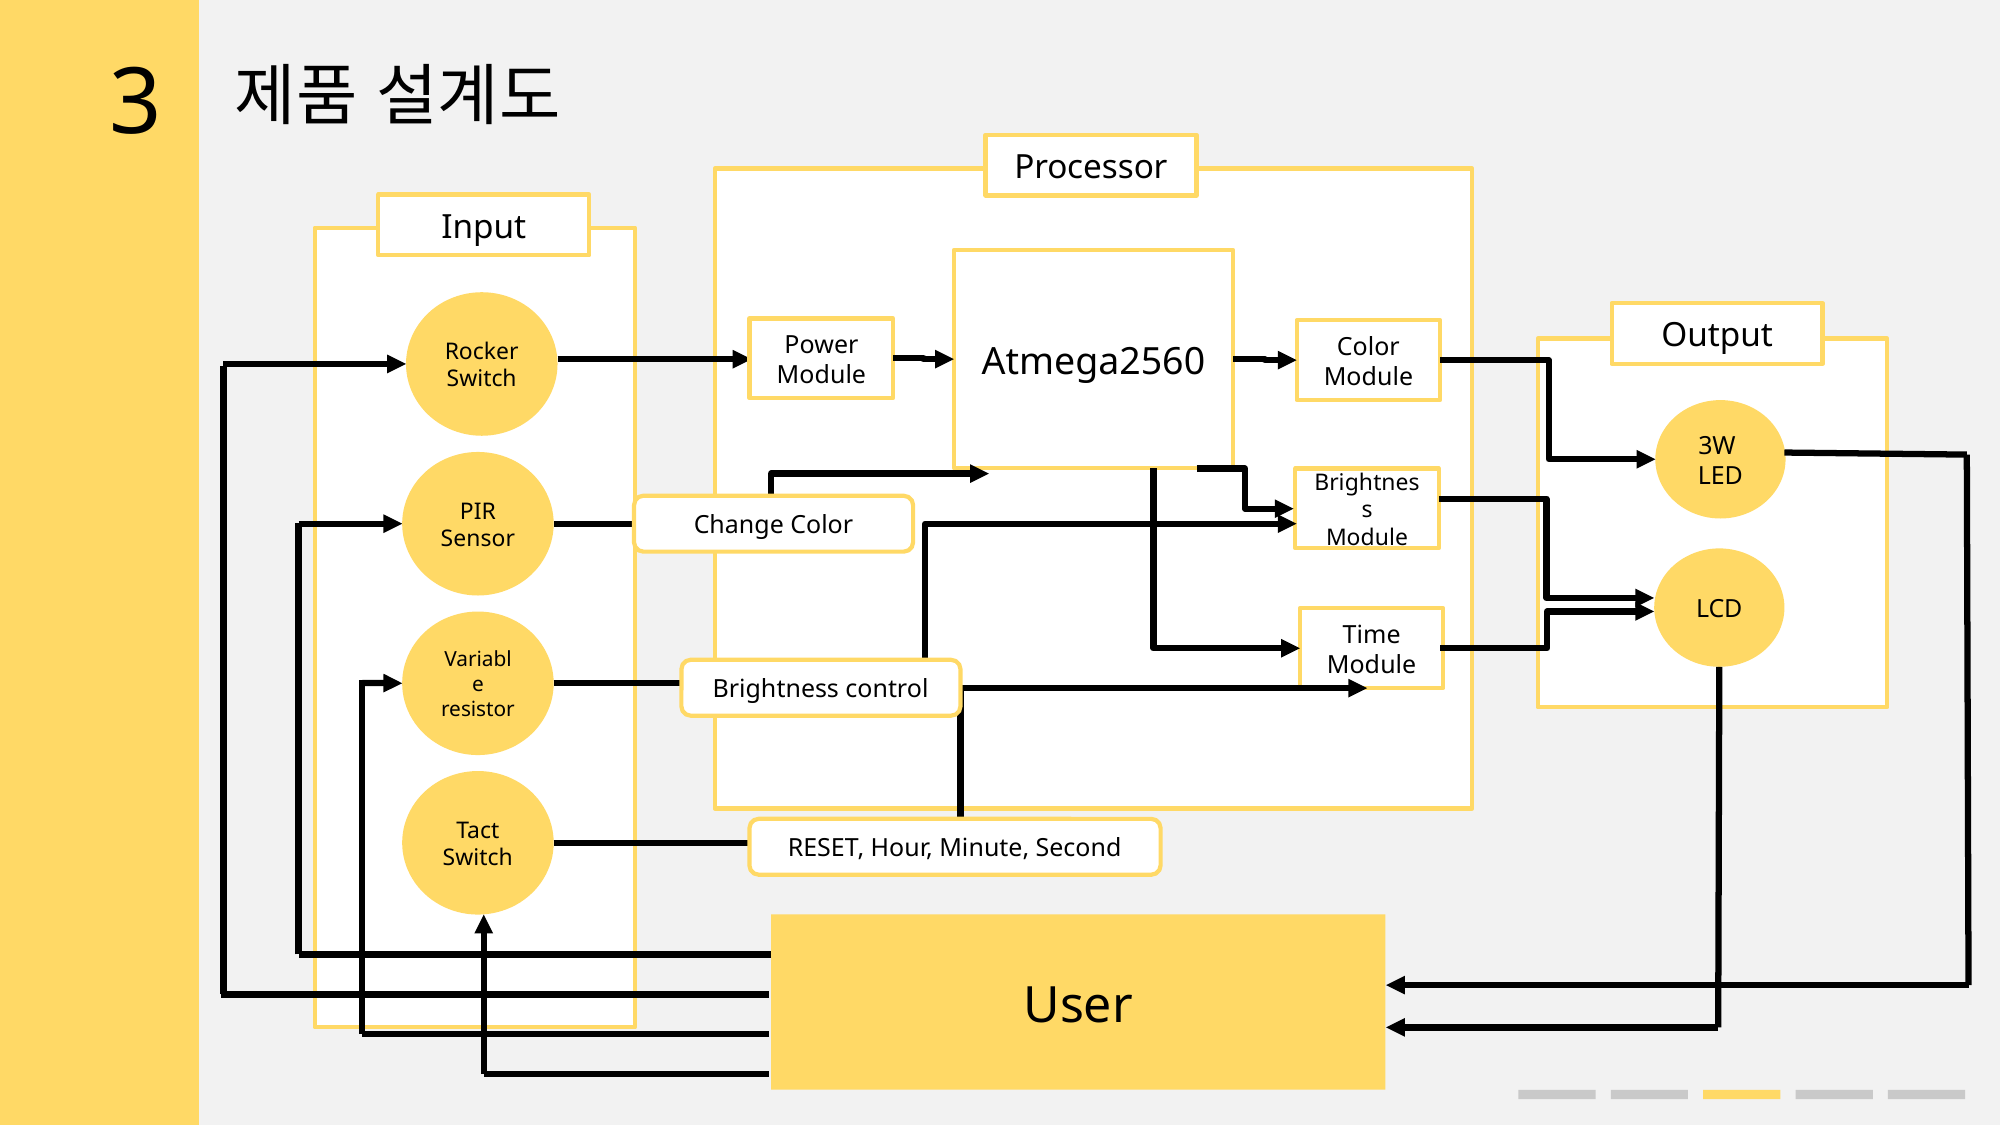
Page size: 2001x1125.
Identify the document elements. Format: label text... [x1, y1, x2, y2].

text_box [221, 134, 1969, 1090]
text_box [1887, 1090, 1966, 1100]
text_box [0, 0, 200, 1125]
text_box [1702, 1090, 1781, 1100]
text_box 3 [94, 34, 177, 160]
text_box [1517, 1090, 1597, 1100]
text_box 제품 설계도 [220, 45, 577, 140]
text_box [1610, 1090, 1689, 1100]
text_box [1795, 1090, 1874, 1100]
